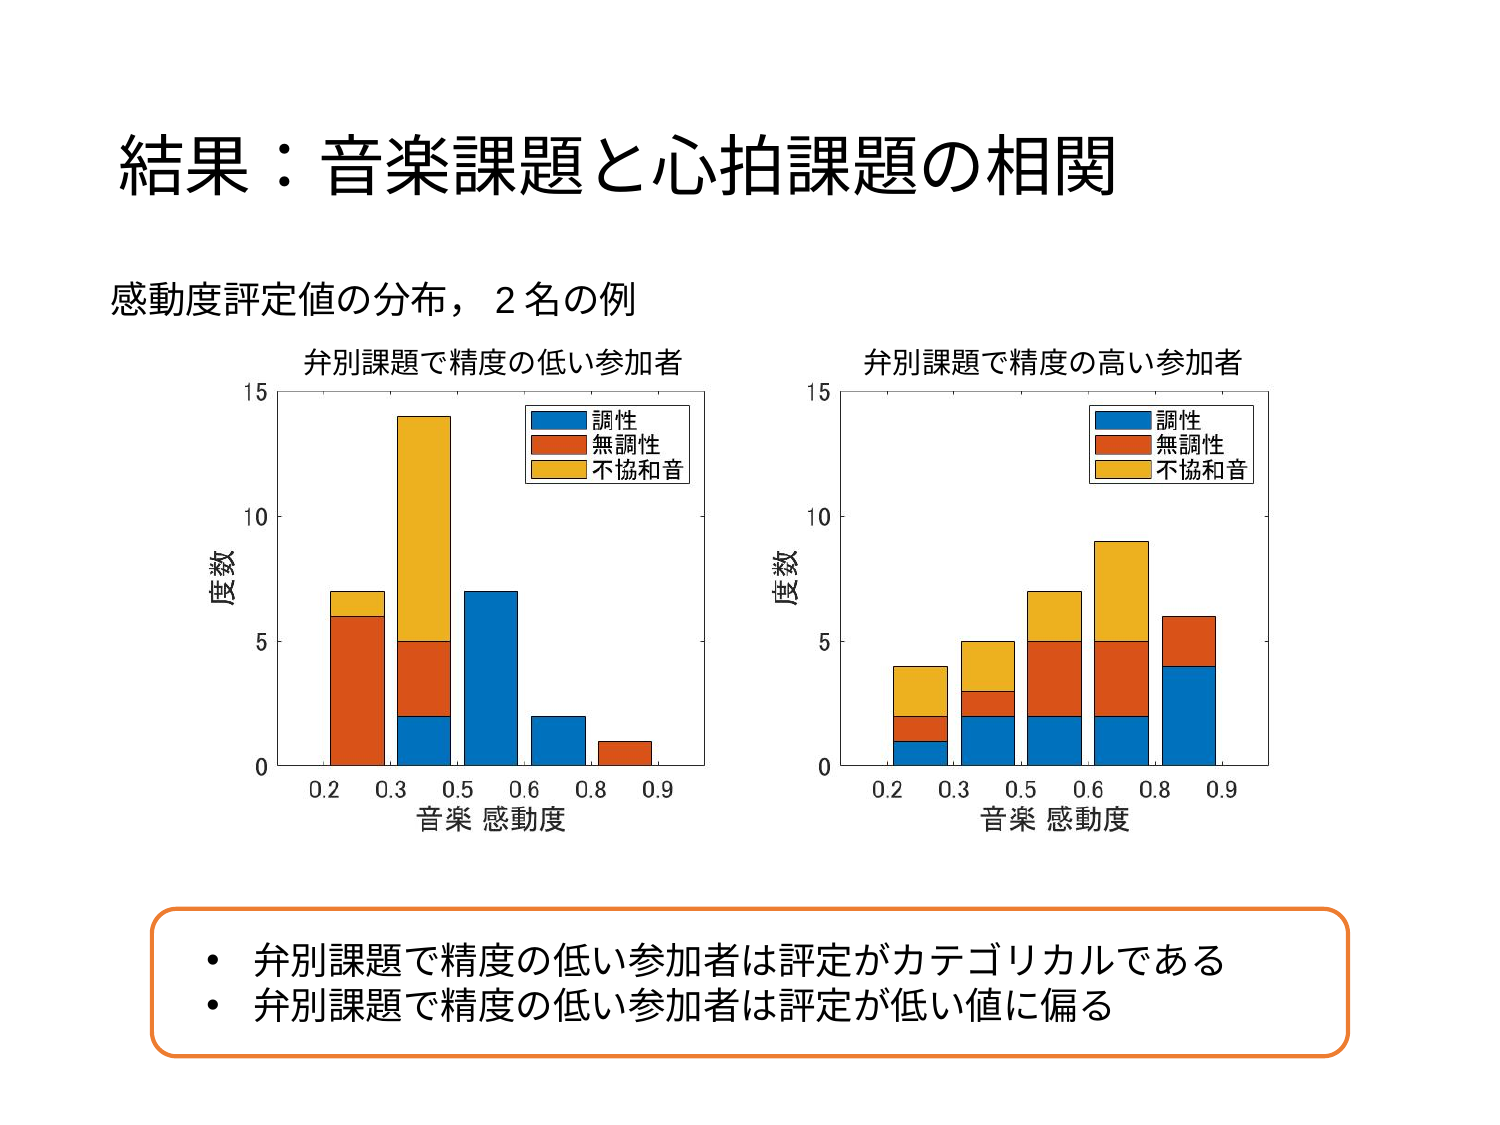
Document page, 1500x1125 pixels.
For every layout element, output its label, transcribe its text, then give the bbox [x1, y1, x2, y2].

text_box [110, 337, 1390, 833]
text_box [151, 908, 1349, 1057]
text_box 感動度評定値の分布，2名の例 [96, 268, 652, 329]
title 結果：音楽課題と心拍課題の相関 [103, 59, 1397, 278]
